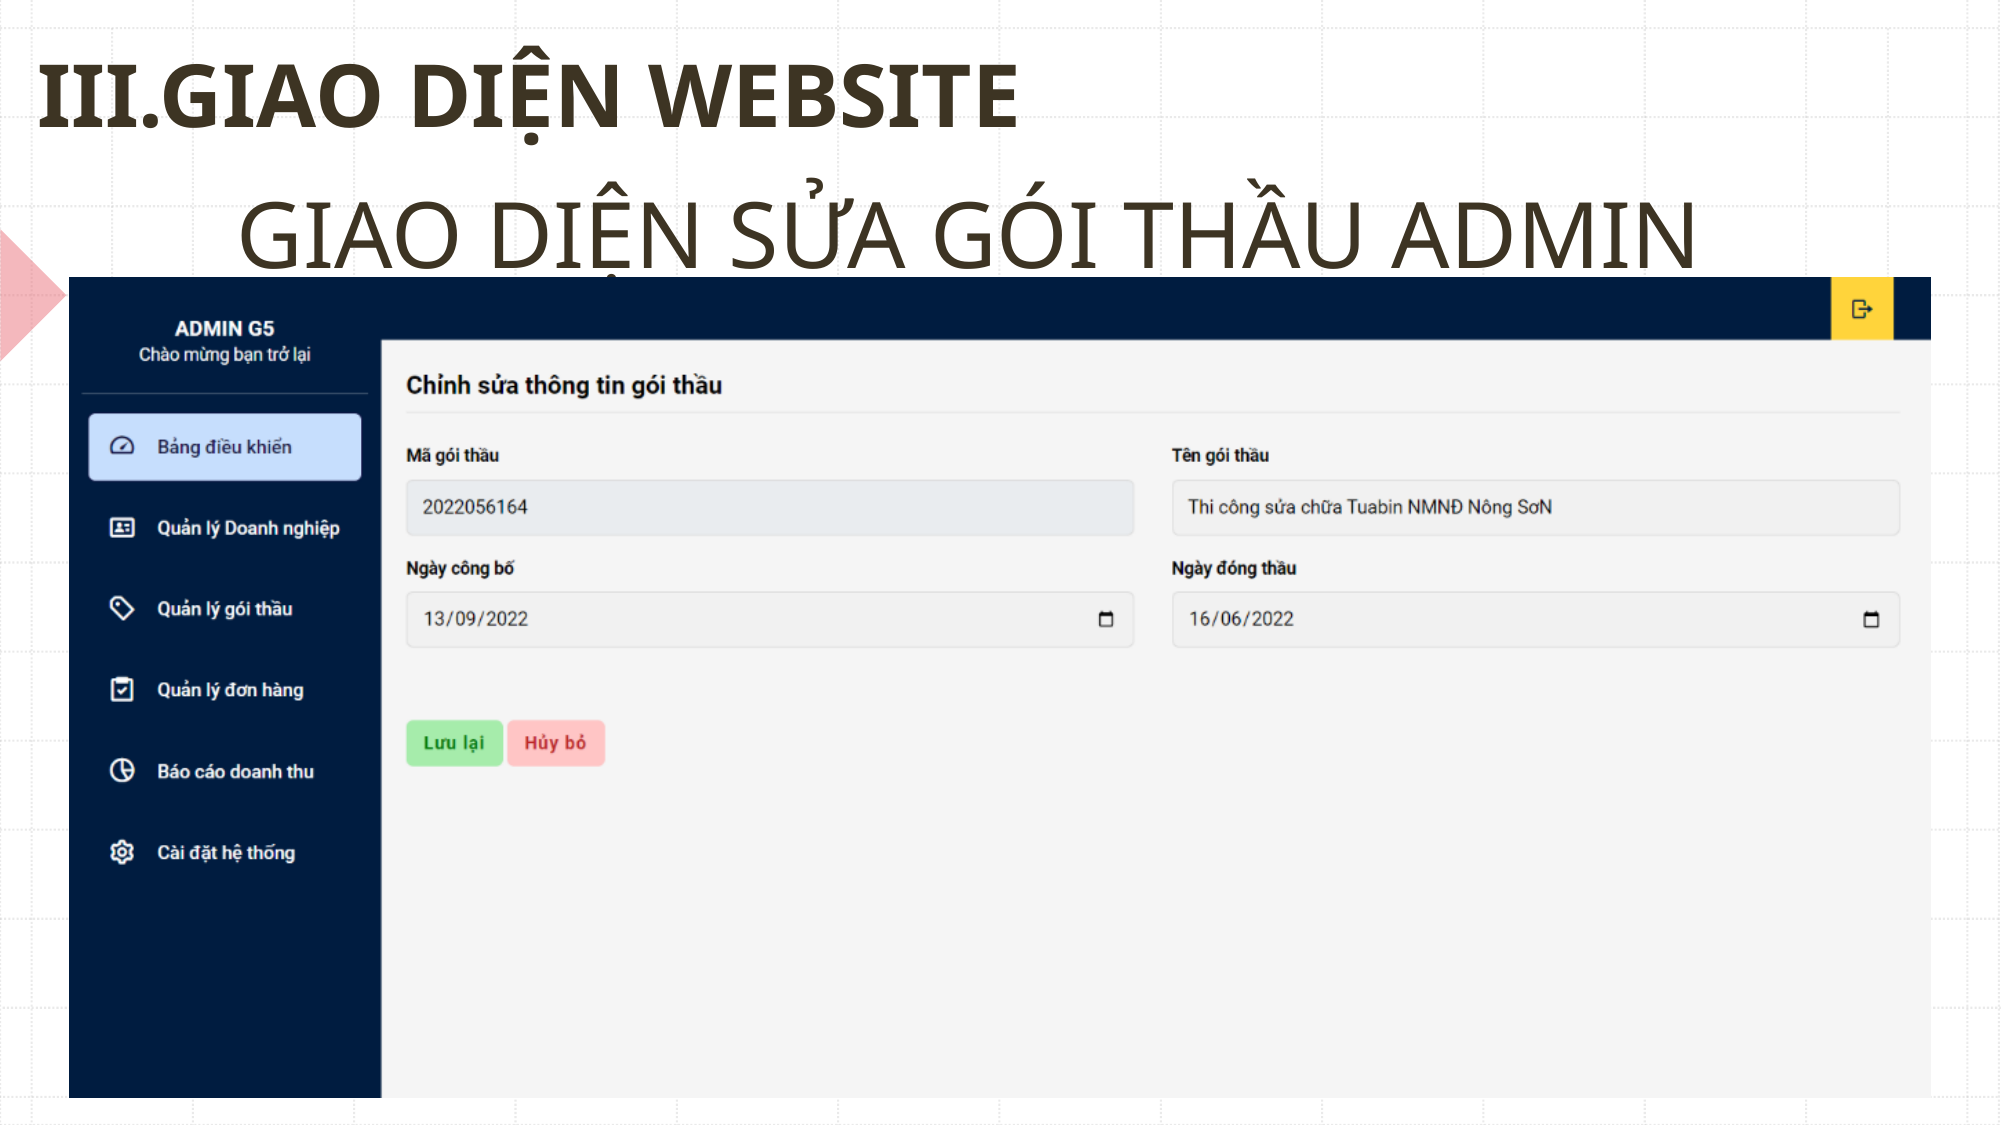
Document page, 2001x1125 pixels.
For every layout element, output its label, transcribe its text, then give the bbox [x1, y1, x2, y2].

picture [69, 277, 1931, 1098]
title GIAO DIỆN SỬA GÓI THẦU ADMIN [221, 163, 1916, 277]
text_box III.GIAO DIỆN WEBSITE [22, 27, 1038, 153]
